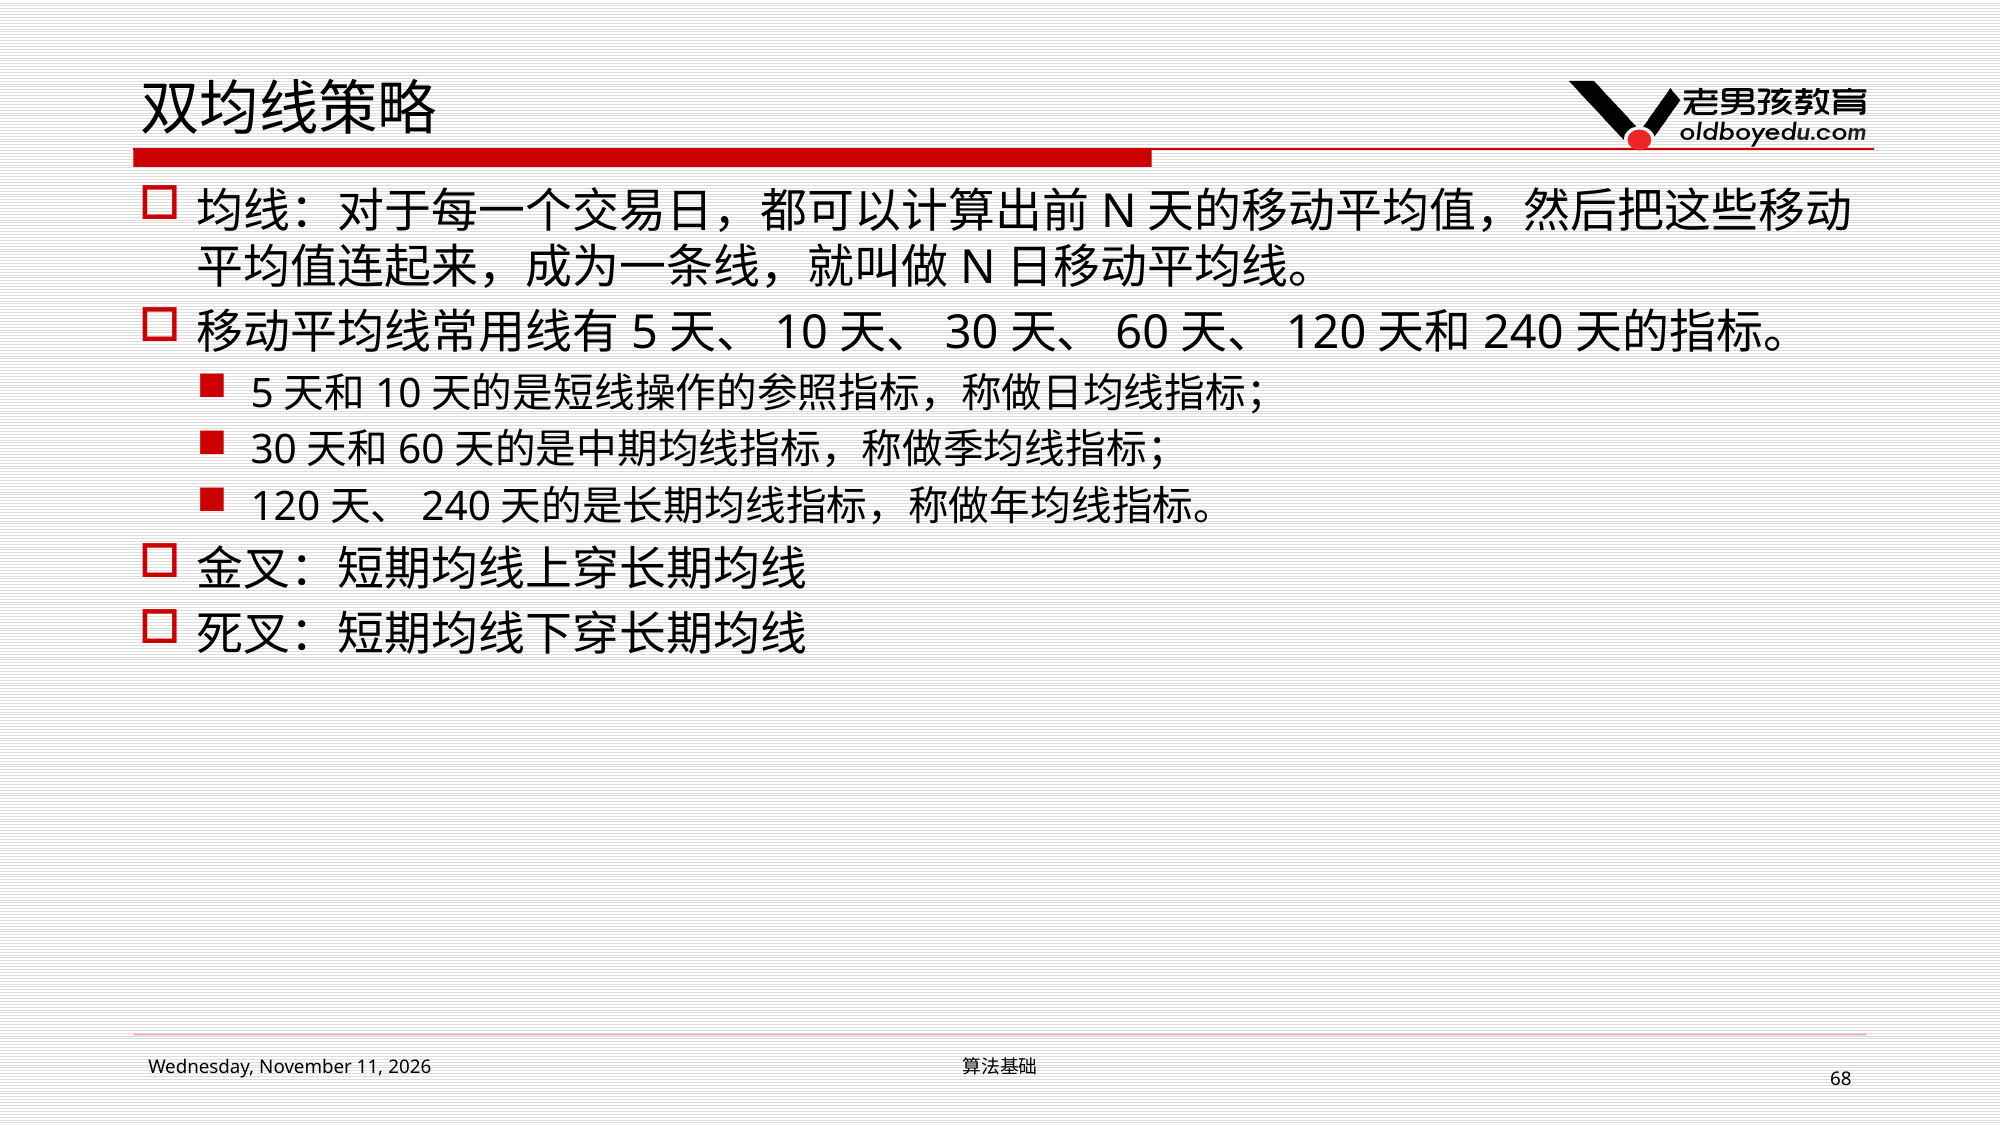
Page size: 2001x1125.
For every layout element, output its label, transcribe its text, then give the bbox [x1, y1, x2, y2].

slide_number 68 [1433, 1058, 1867, 1103]
title 双均线策略 [125, 50, 1876, 149]
footer 算法基础 [683, 1046, 1317, 1103]
list 均线：对于每一个交易日，都可以计算出前N天的移动平均值，然后把这些移动平均值连起来，成为一条线，就叫做N日移动平均线。 移动平均线常用线有5天、10天、30天、60天、120天和240天的指标。 5天和10天的是短线操作的参照指标，称做日均线指标； 30天和60天的是中期均线指标，称做季均线指标； 120天、240天的是长期均线指标，称做年均线指标。 金叉：短期均线上穿长期均线 死叉：短期均线下穿长期均线 [123, 172, 1874, 988]
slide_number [133, 1046, 567, 1103]
